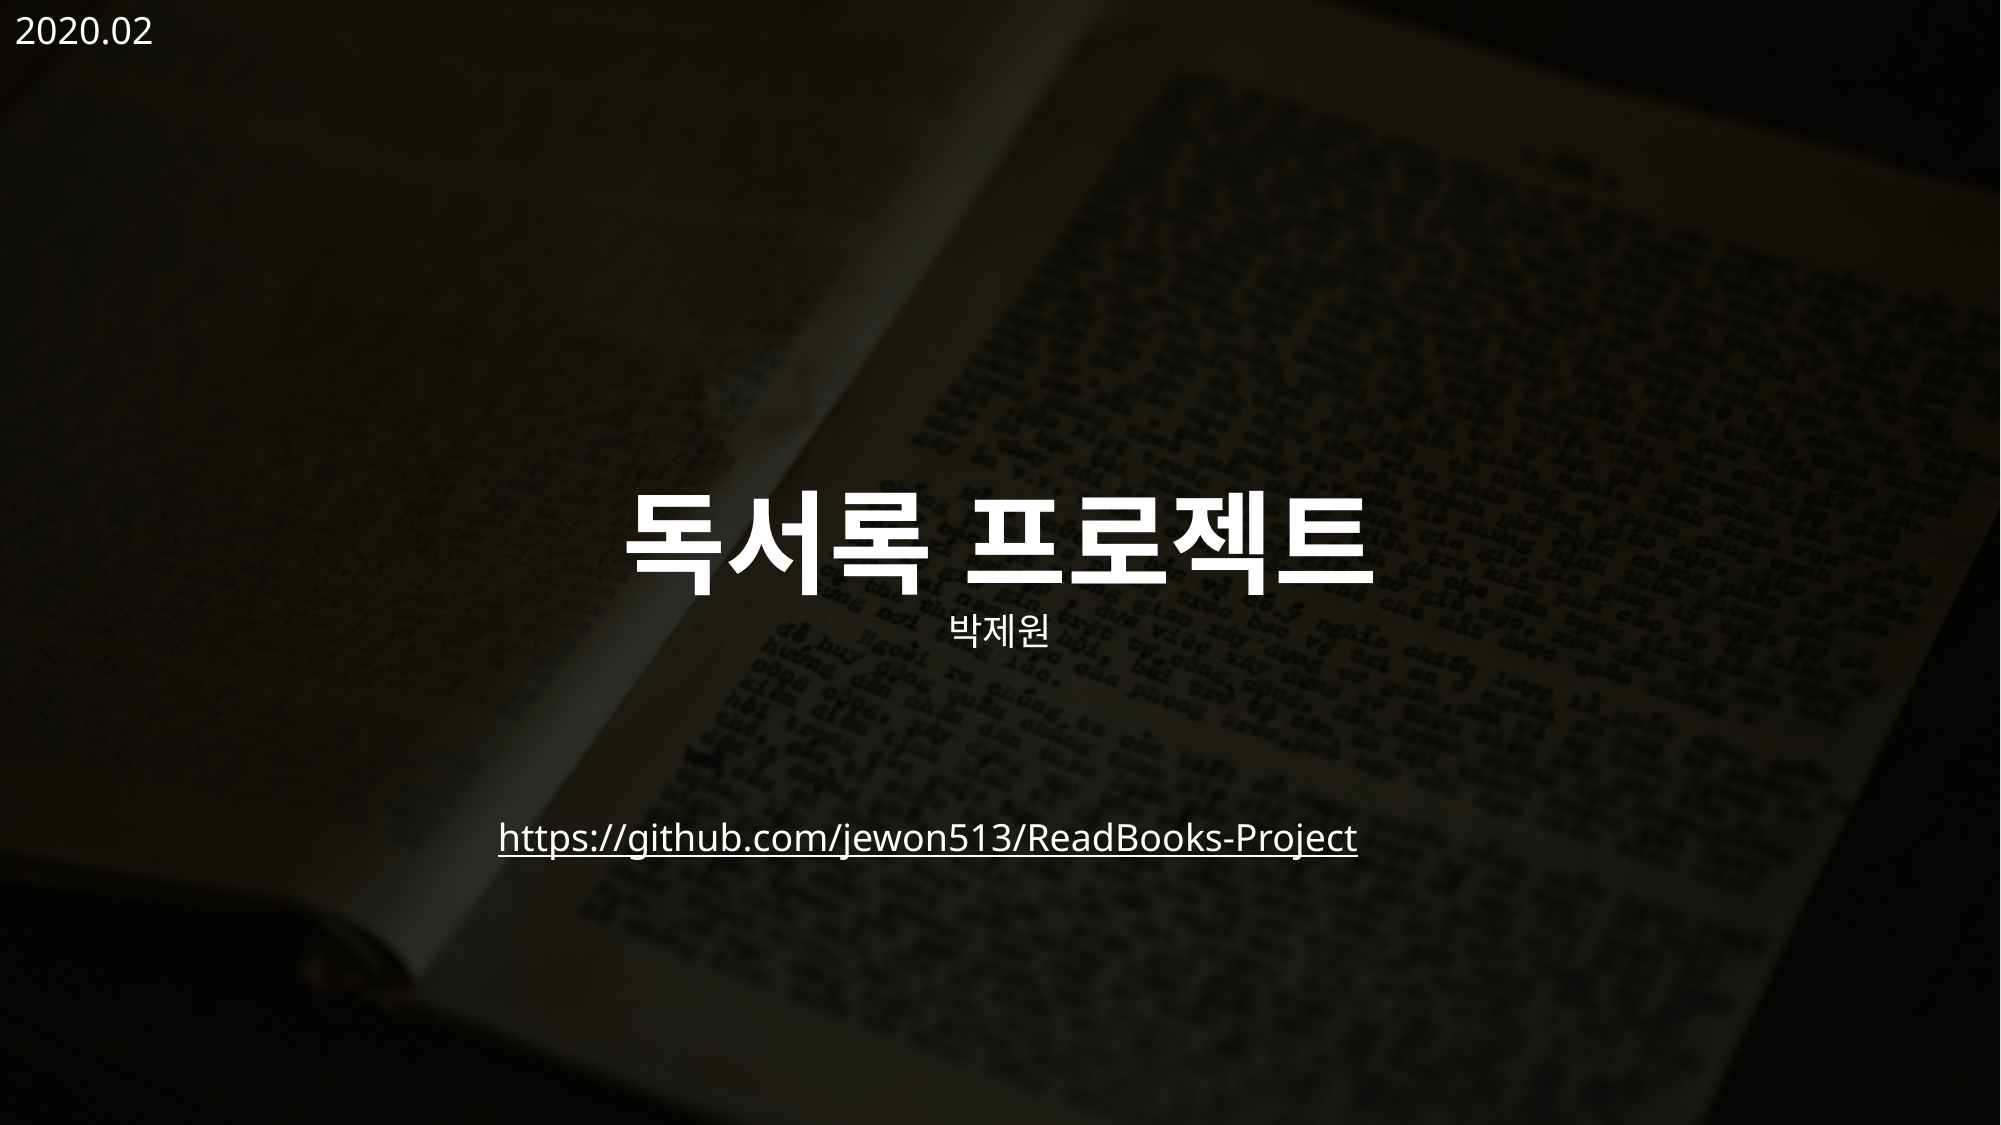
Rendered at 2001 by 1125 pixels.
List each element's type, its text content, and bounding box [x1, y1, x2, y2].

text_box 2020.02 [0, 0, 197, 60]
text_box 독서록 프로젝트 박제원 [0, 0, 2000, 1125]
text_box https://github.com/jewon513/ReadBooks-Project [483, 806, 1517, 873]
